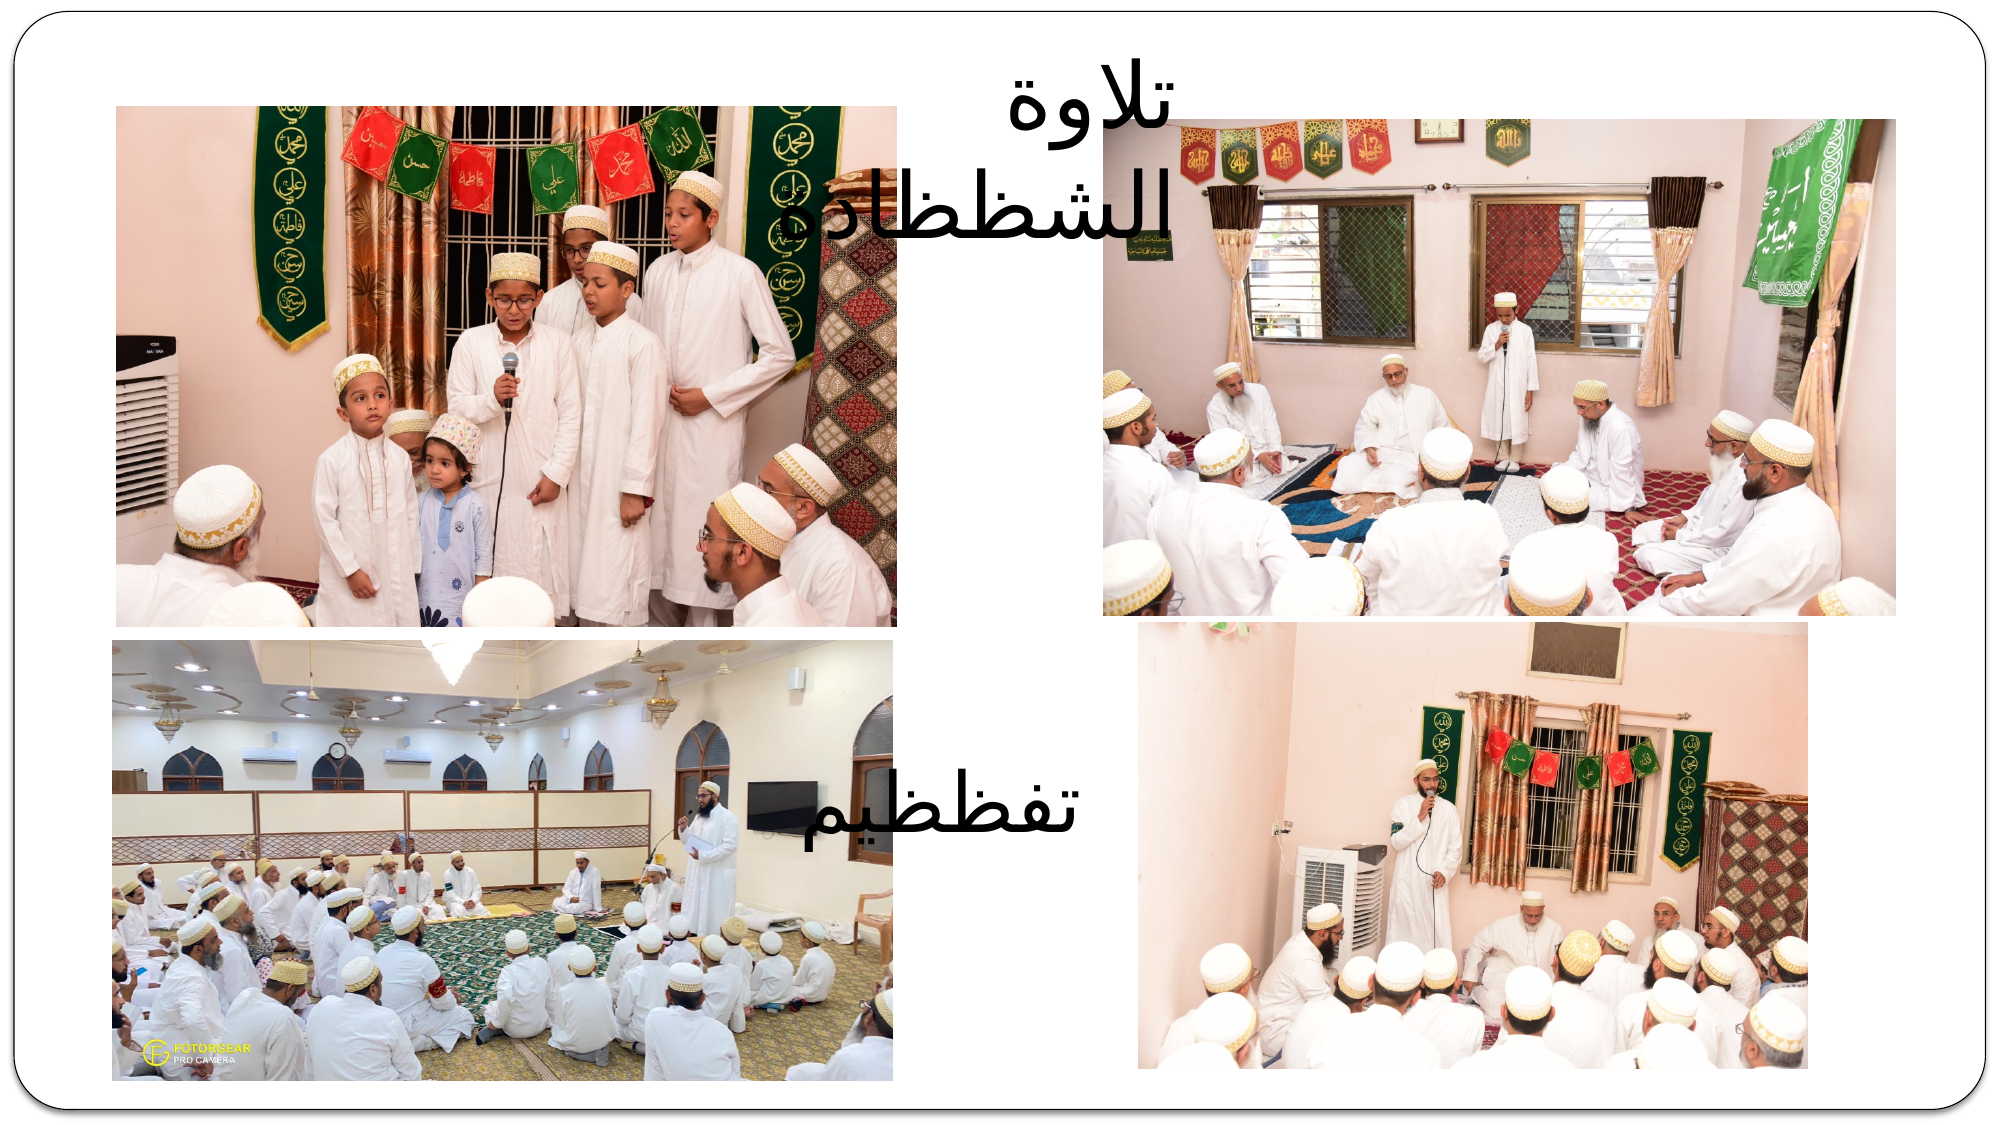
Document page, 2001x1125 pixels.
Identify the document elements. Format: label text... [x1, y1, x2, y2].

picture [1102, 119, 1896, 616]
picture [111, 640, 894, 1081]
text_box تلاوة الشظظادة [740, 29, 1193, 264]
text_box تفظظيم [898, 742, 1097, 857]
picture [1137, 622, 1808, 1070]
picture [115, 105, 898, 627]
